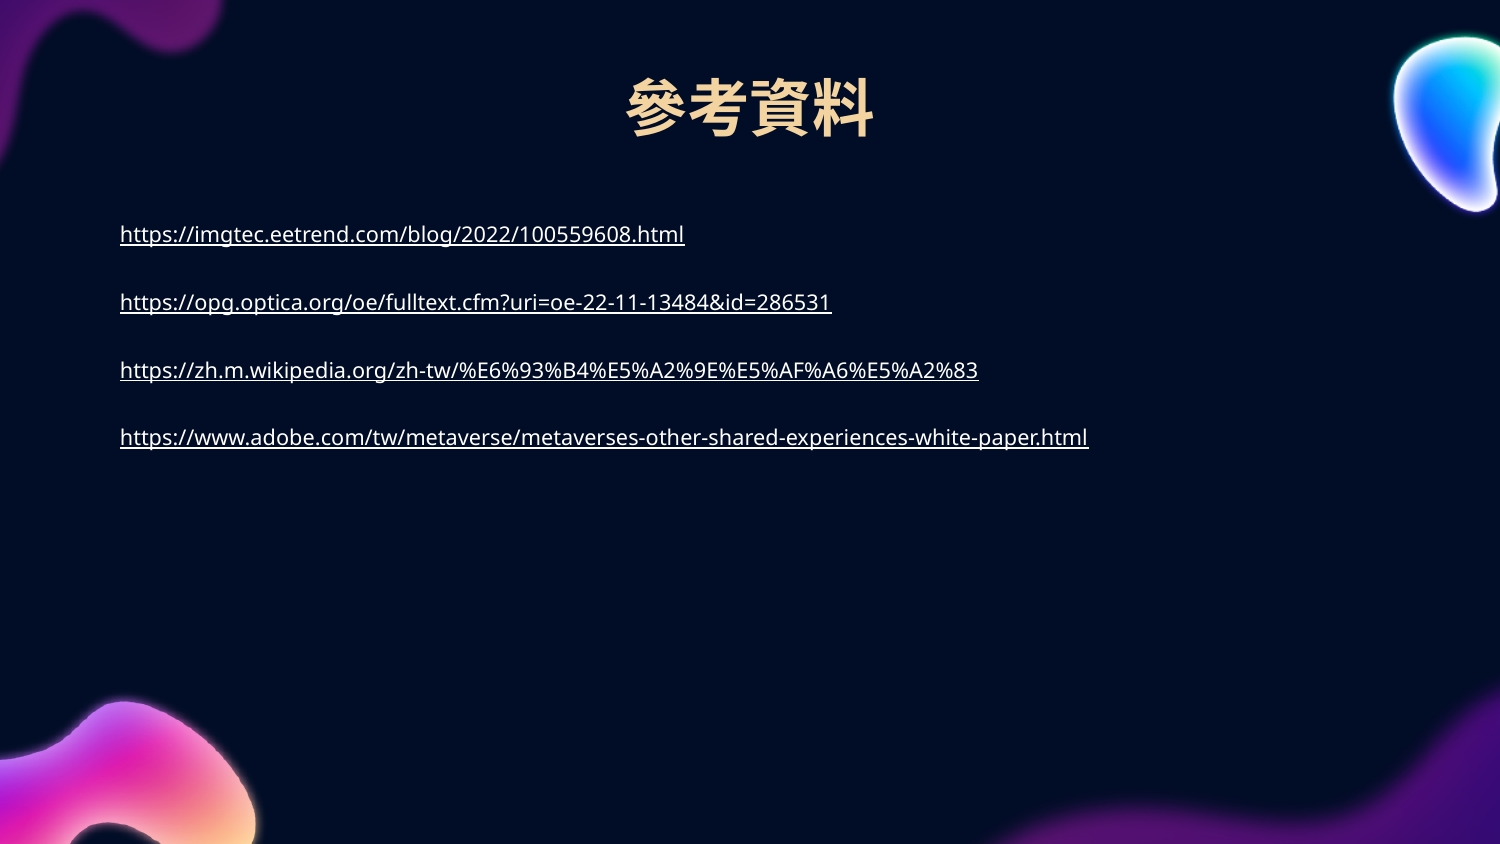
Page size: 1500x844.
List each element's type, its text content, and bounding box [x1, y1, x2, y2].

text_box 參考資料 [531, 61, 969, 151]
picture [965, 635, 1500, 844]
picture [0, 641, 306, 844]
text_box https://imgtec.eetrend.com/blog/2022/100559608.html https://opg.optica.org/oe/fulltext.cfm?uri=oe-22-11-13484&id=286531 https://zh.m.wikipedia.org/zh-tw/%E6%93%B4%E5%A2%9E%E5%AF%A6%E5%A2%83 https://www.adobe.com/tw/metaverse/metaverses-other-shared-experiences-white-paper.html [105, 188, 1332, 555]
picture [1331, 0, 1500, 261]
picture [0, 0, 269, 221]
